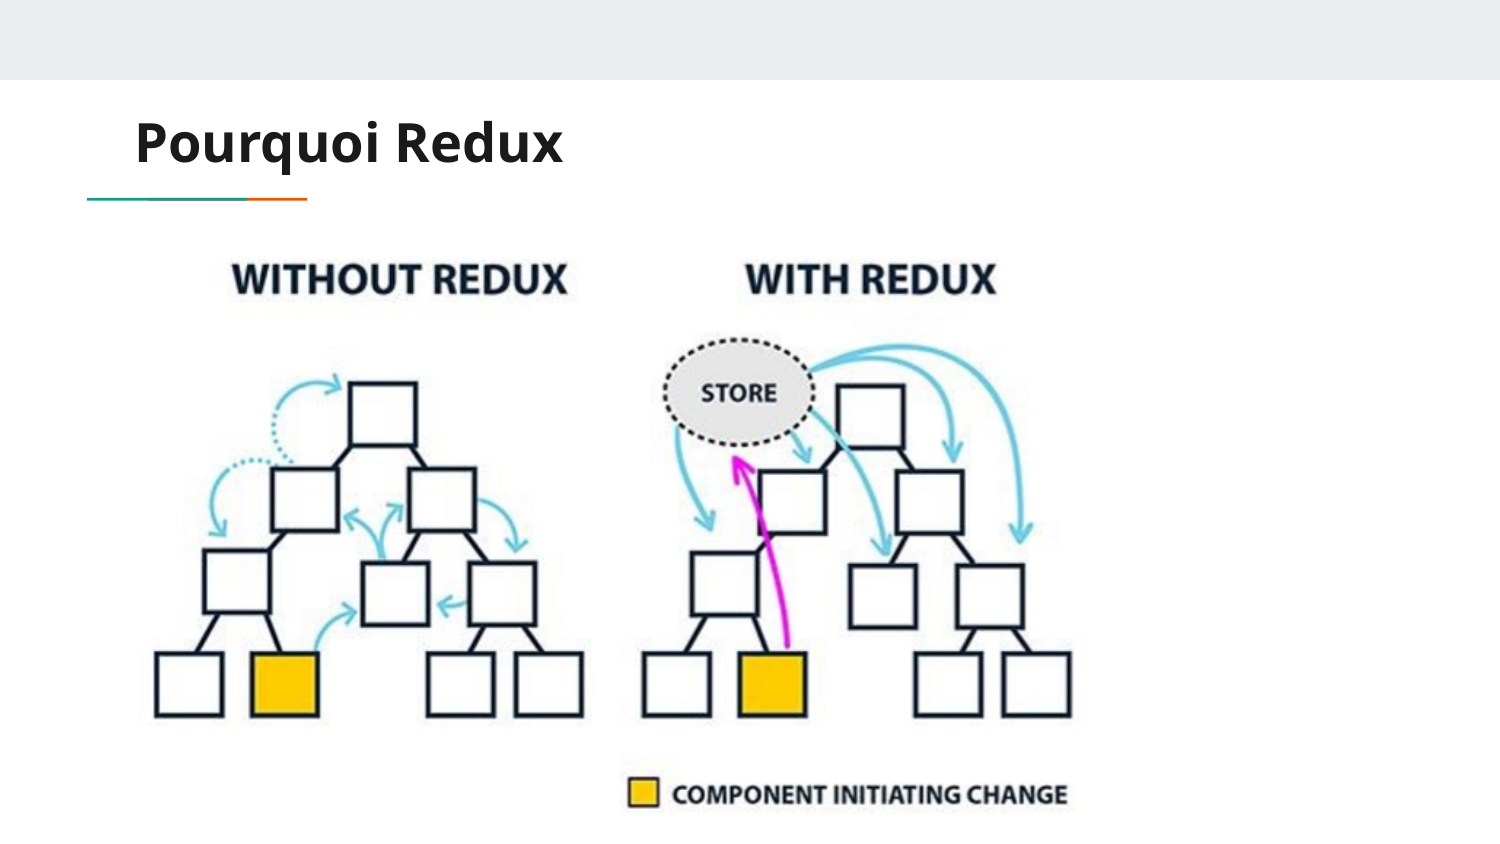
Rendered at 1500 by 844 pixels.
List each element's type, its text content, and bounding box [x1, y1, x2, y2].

picture [119, 208, 1116, 844]
title Pourquoi Redux [119, 92, 1381, 181]
